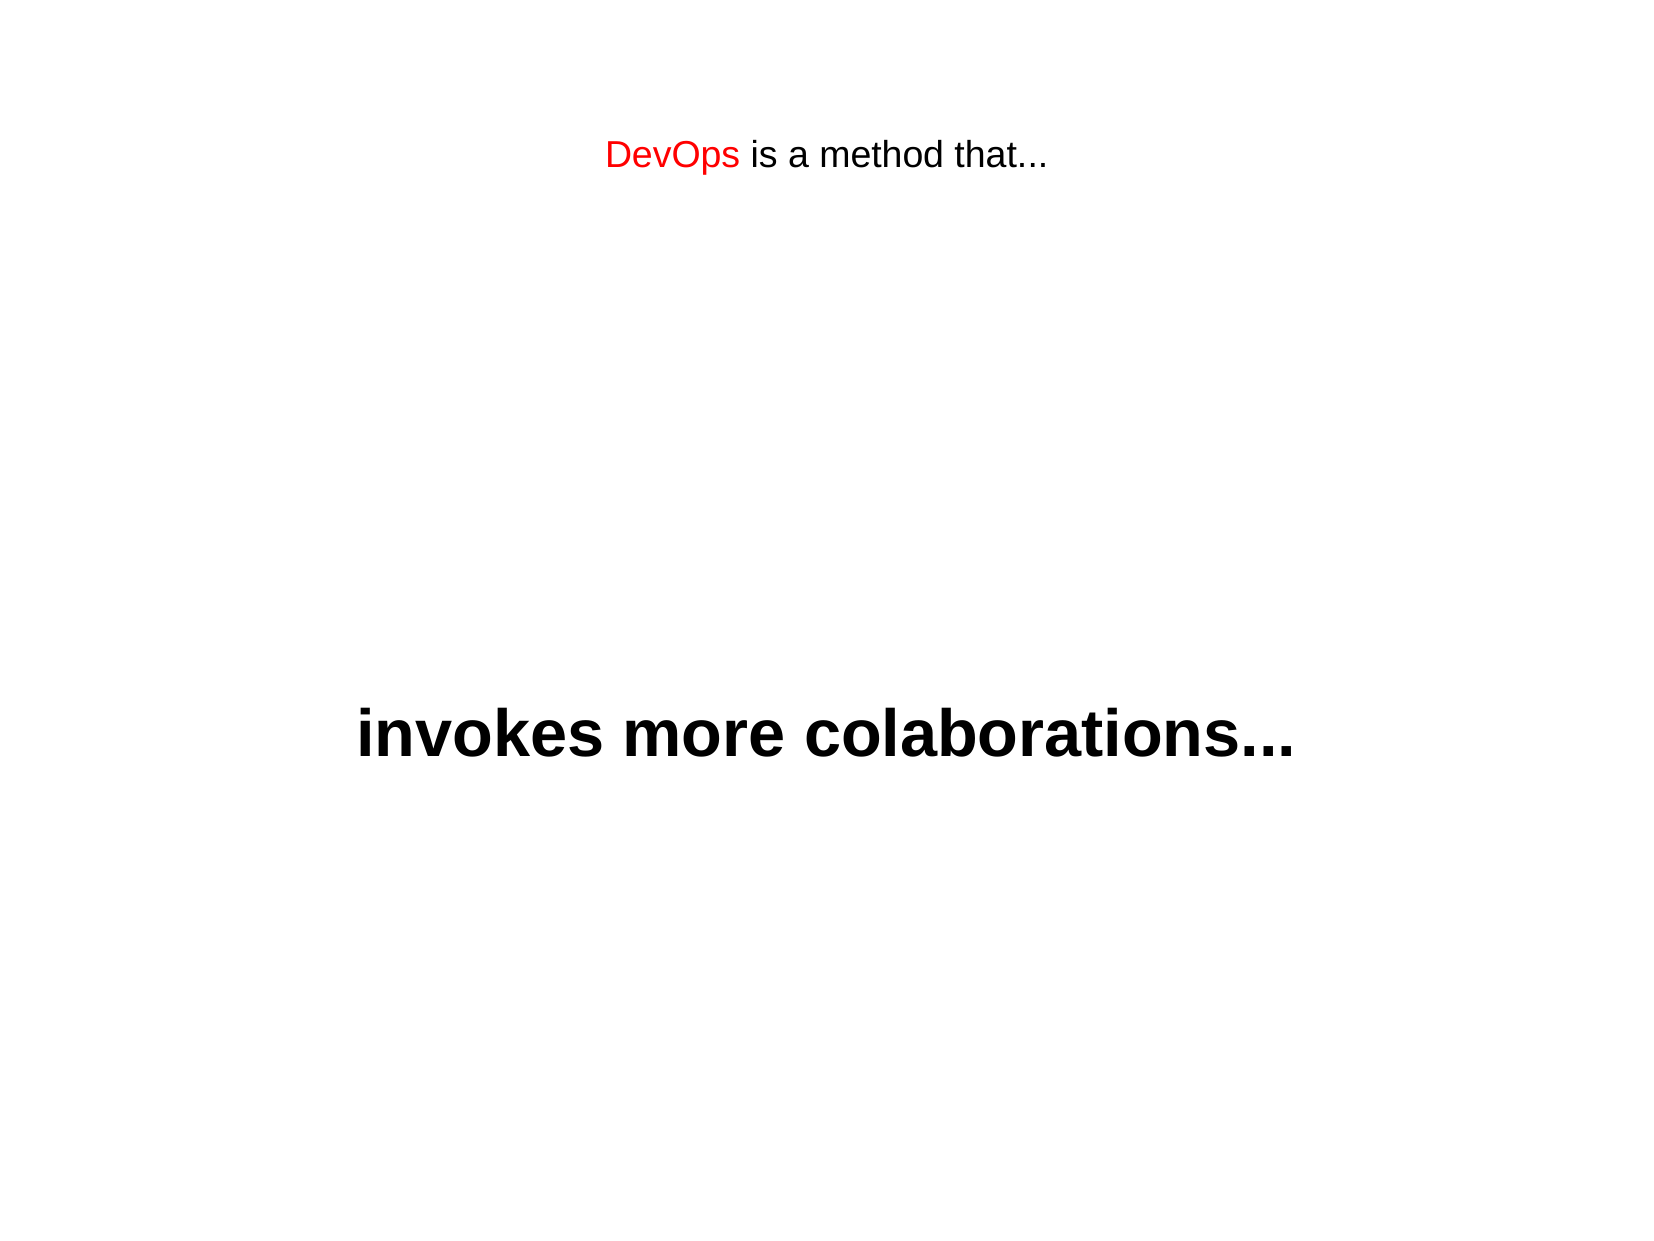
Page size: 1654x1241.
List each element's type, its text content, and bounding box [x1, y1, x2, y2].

text_box DevOps is a method that... [82, 49, 1571, 257]
text_box invokes more colaborations... [82, 290, 1571, 1010]
